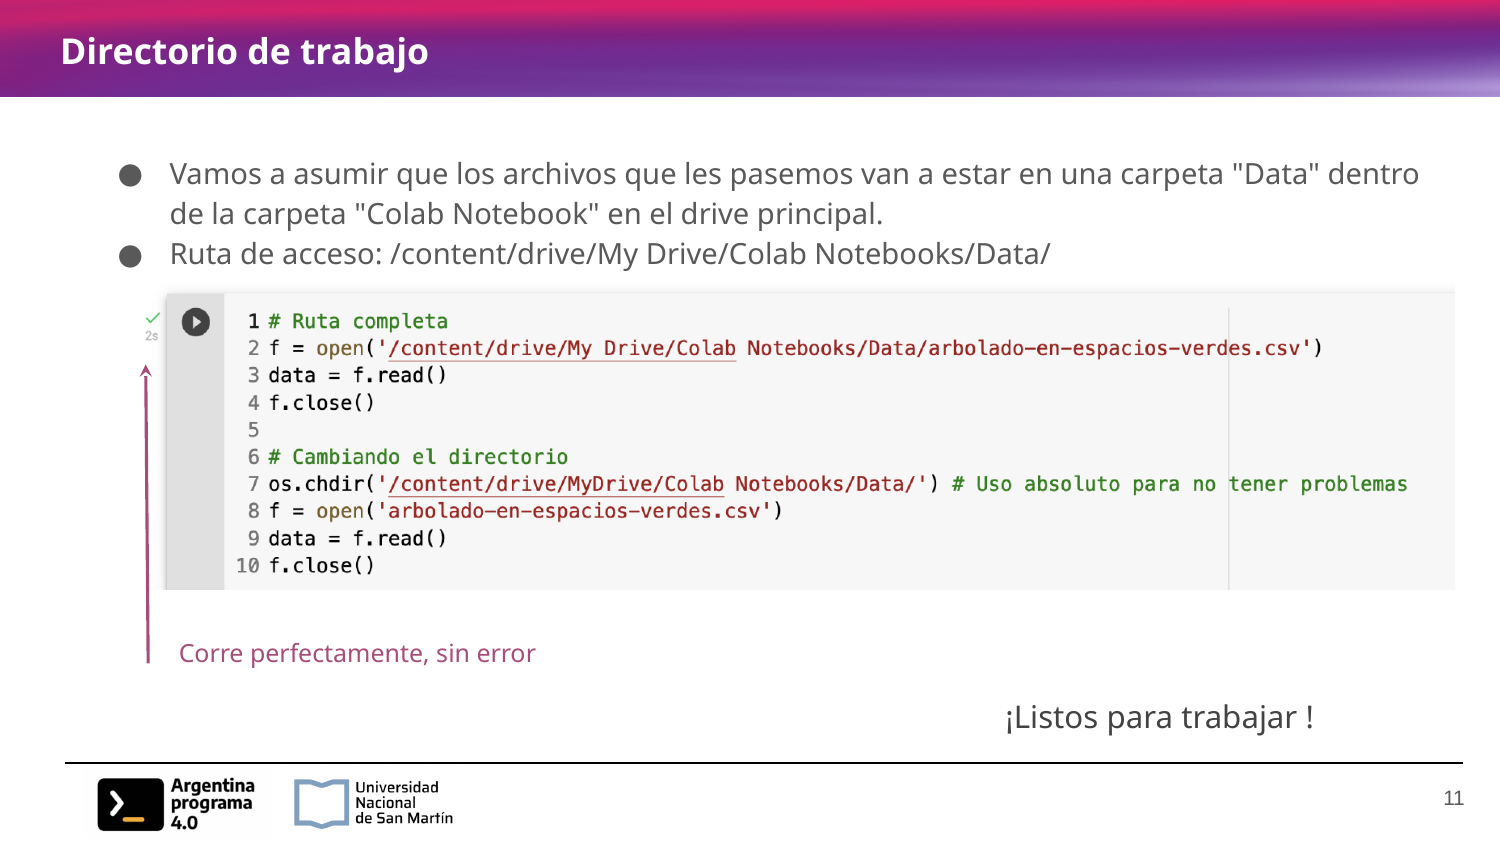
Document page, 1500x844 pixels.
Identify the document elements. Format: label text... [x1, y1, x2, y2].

picture [145, 282, 1456, 590]
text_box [145, 364, 149, 664]
text_box Corre perfectamente, sin error [163, 622, 609, 682]
picture [0, 0, 1500, 97]
slide_number ‹#› [1389, 764, 1480, 830]
picture [277, 767, 478, 841]
title Directorio de trabajo [45, 14, 1481, 87]
list Vamos a asumir que los archivos que les pasemos van a estar en una carpeta "Data" dentro de la carpeta "Colab Notebook" en el drive principal. Ruta de acceso: /content/drive/My Drive/Colab Notebooks/Data/ [79, 134, 1447, 717]
text_box ¡Listos para trabajar ! [918, 682, 1411, 751]
picture [82, 764, 273, 838]
